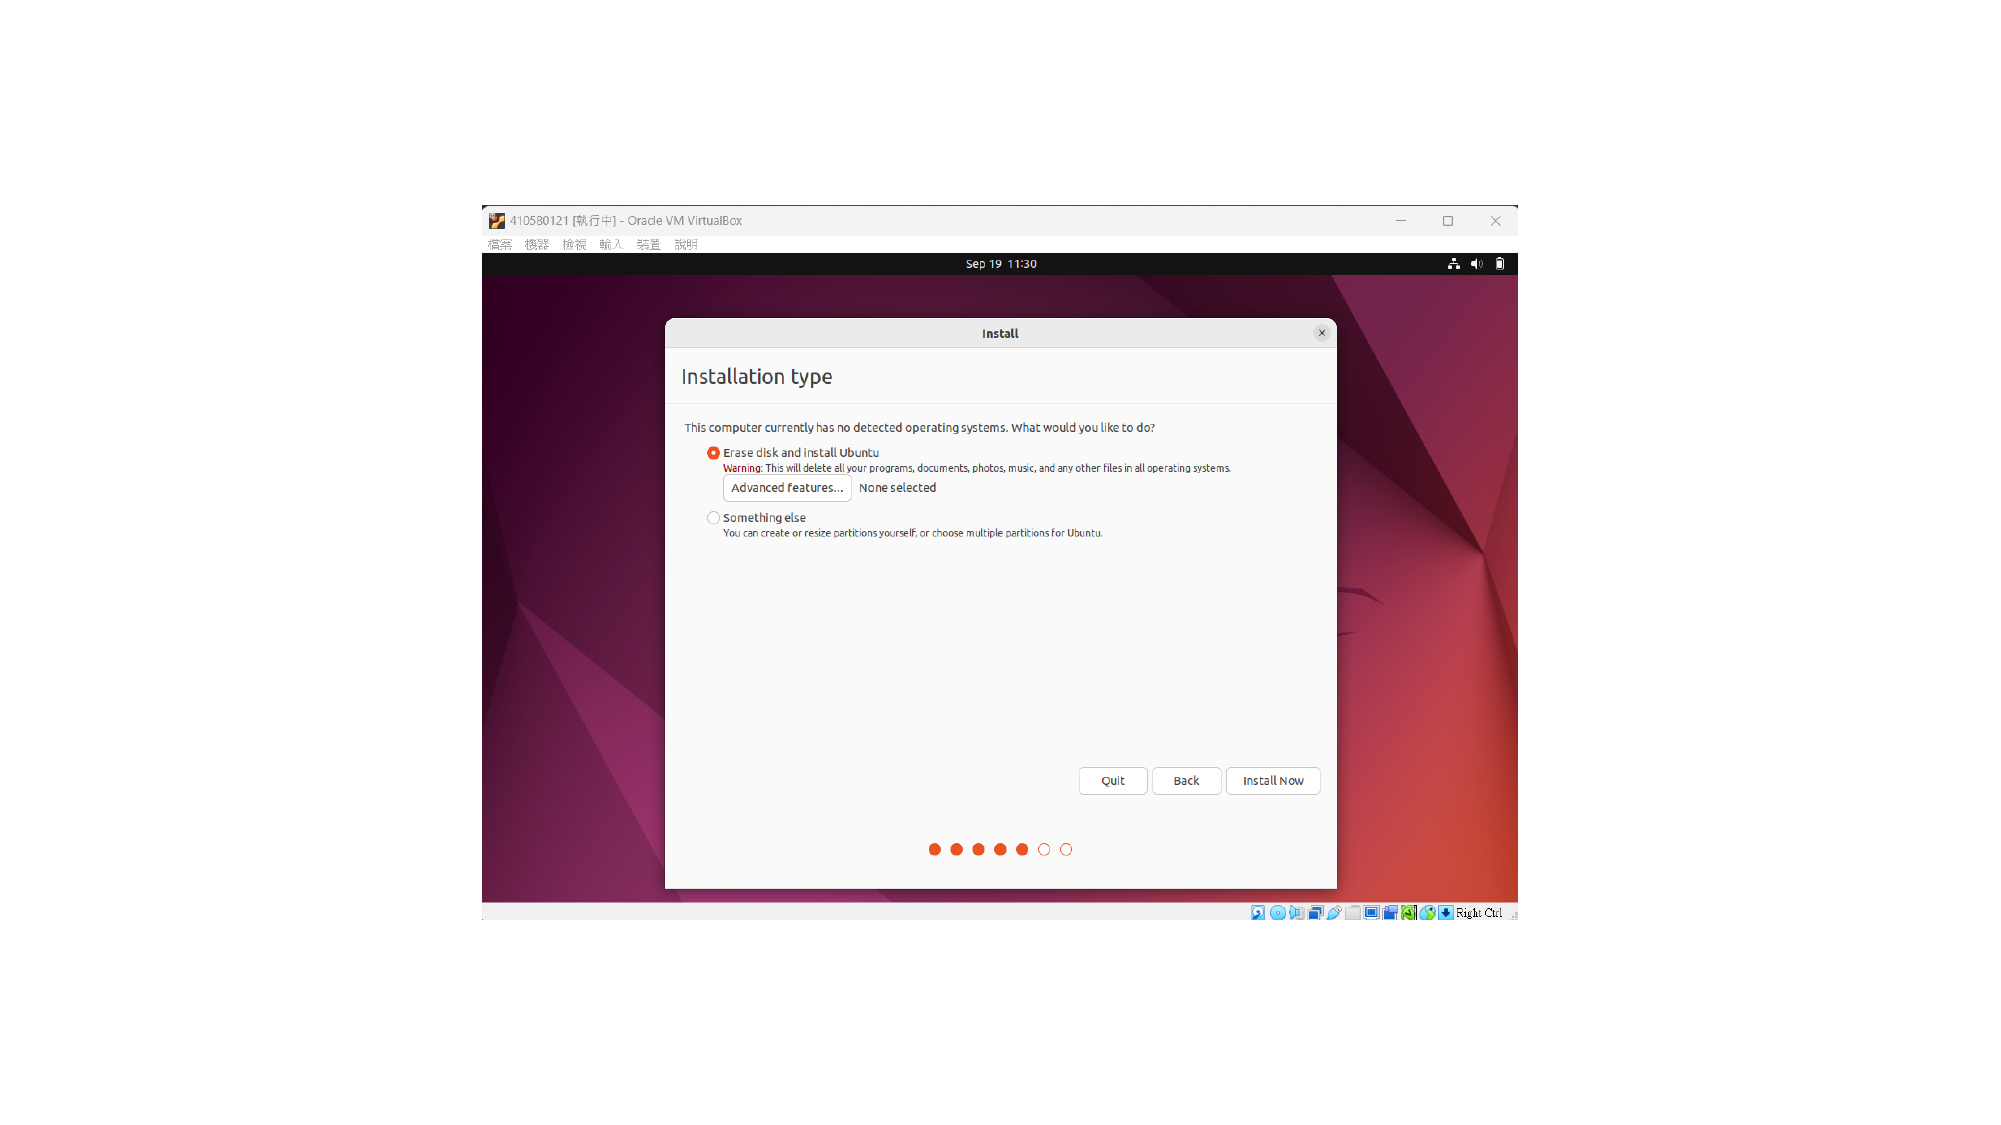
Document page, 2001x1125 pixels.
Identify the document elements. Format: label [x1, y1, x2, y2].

list [482, 205, 1518, 920]
